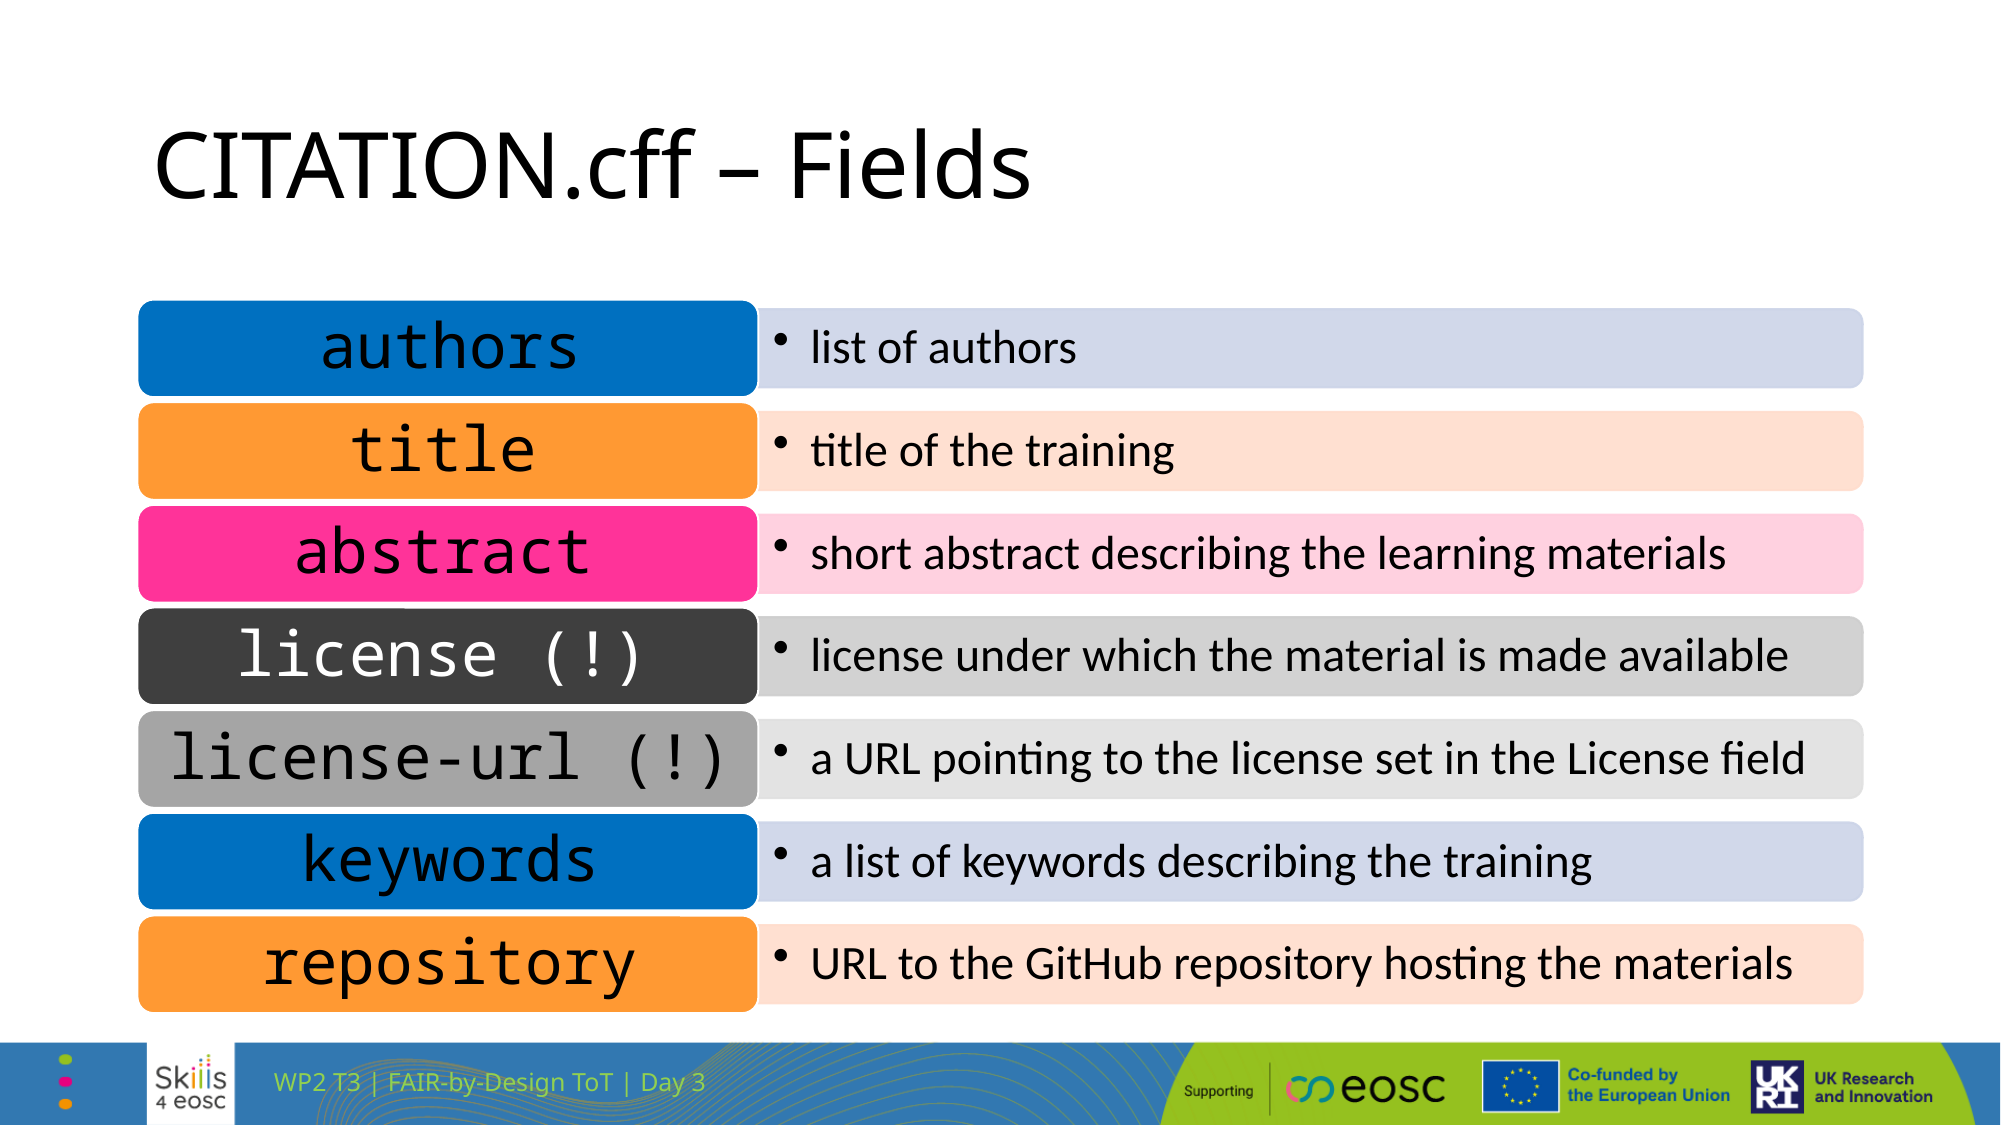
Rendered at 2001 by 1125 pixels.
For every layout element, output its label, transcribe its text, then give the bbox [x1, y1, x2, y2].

picture [0, 0, 2001, 1125]
footer WP2 T3 | FAIR-by-Design ToT | Day 3 [258, 1052, 1140, 1112]
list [137, 299, 1863, 1014]
title CITATION.cff – Fields [137, 59, 1863, 278]
